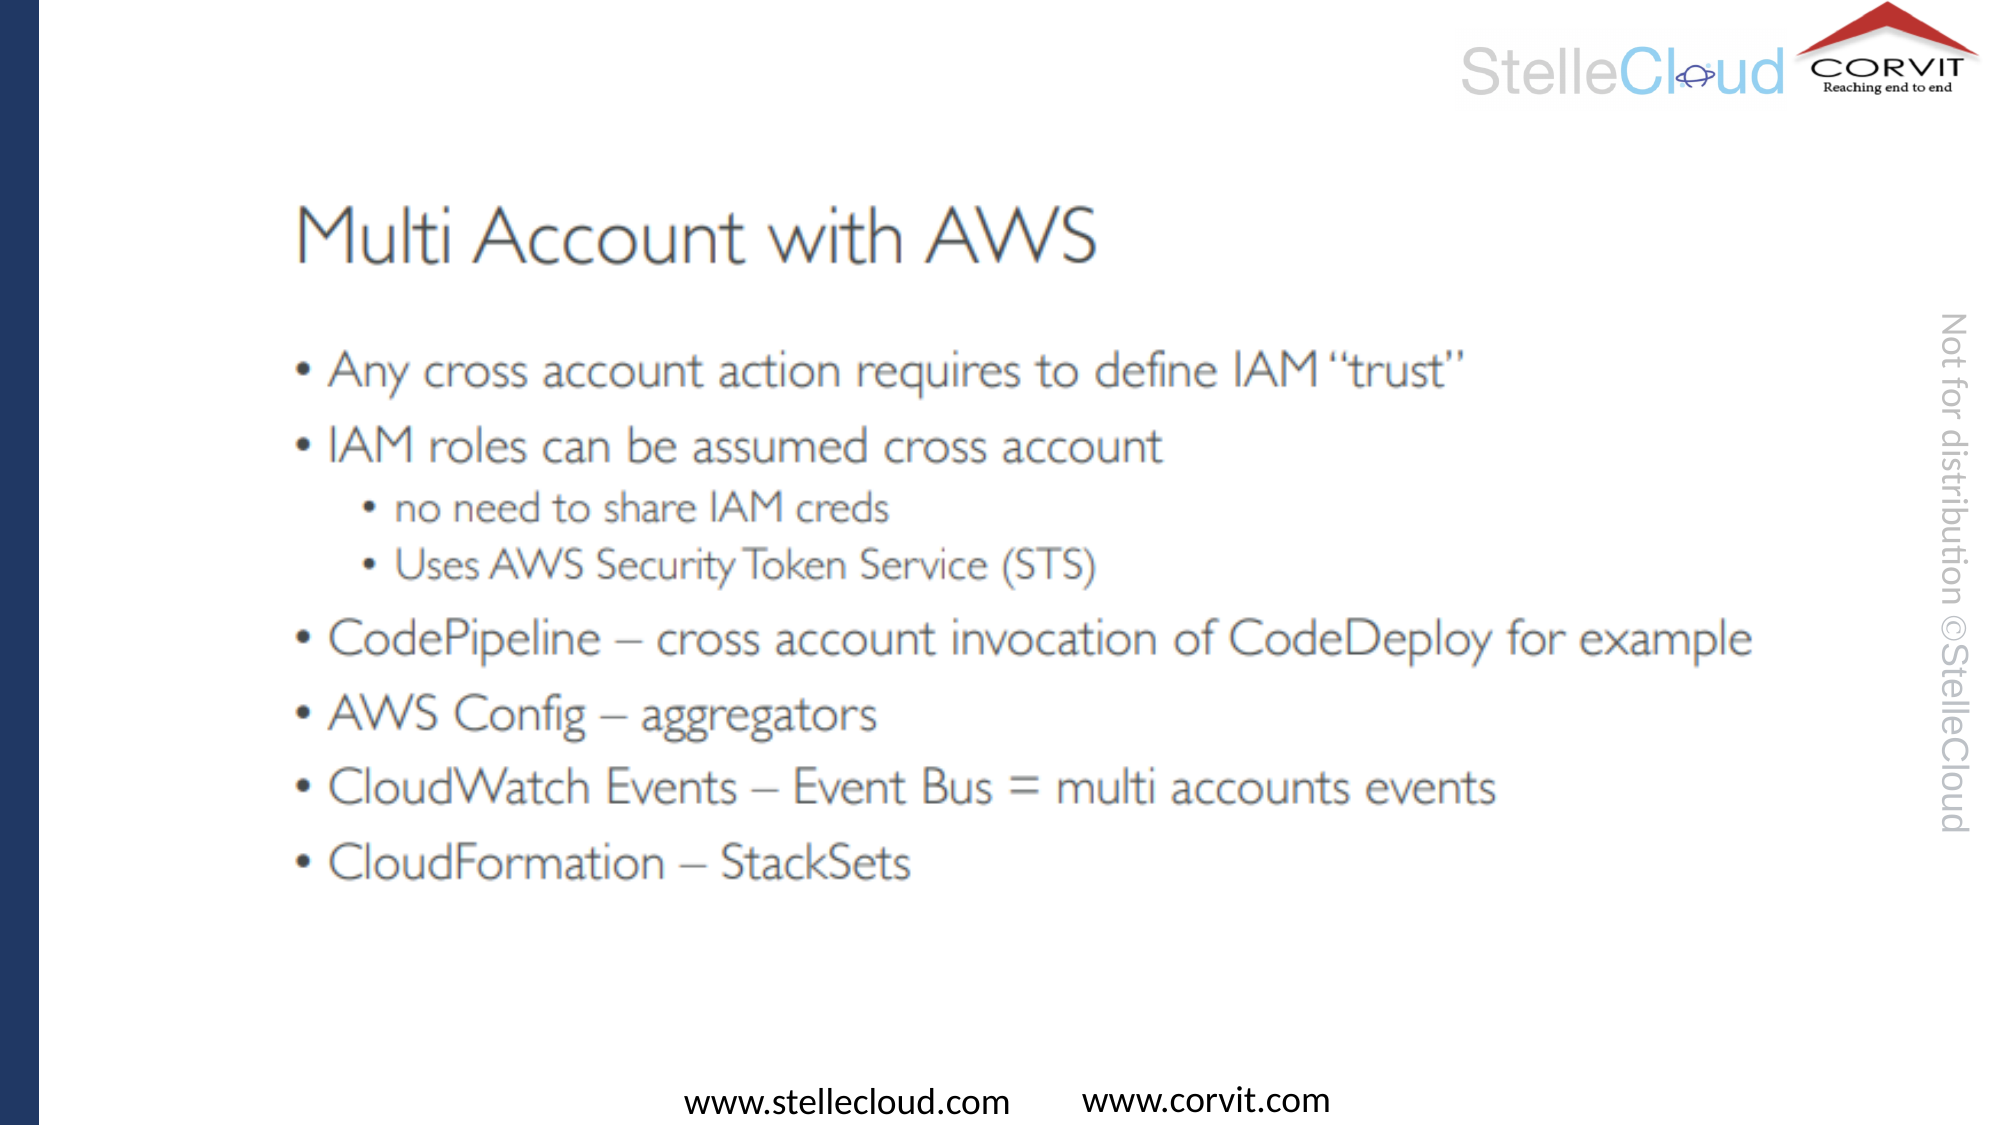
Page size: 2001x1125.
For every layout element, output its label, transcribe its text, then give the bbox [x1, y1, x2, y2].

picture [1455, 0, 1988, 111]
text_box www.stellecloud.com [669, 1069, 1027, 1125]
picture [232, 149, 1837, 994]
text_box Not for distribution ⒸStelleCloud [1927, 297, 1988, 1125]
text_box www.corvit.com [1067, 1067, 1347, 1125]
